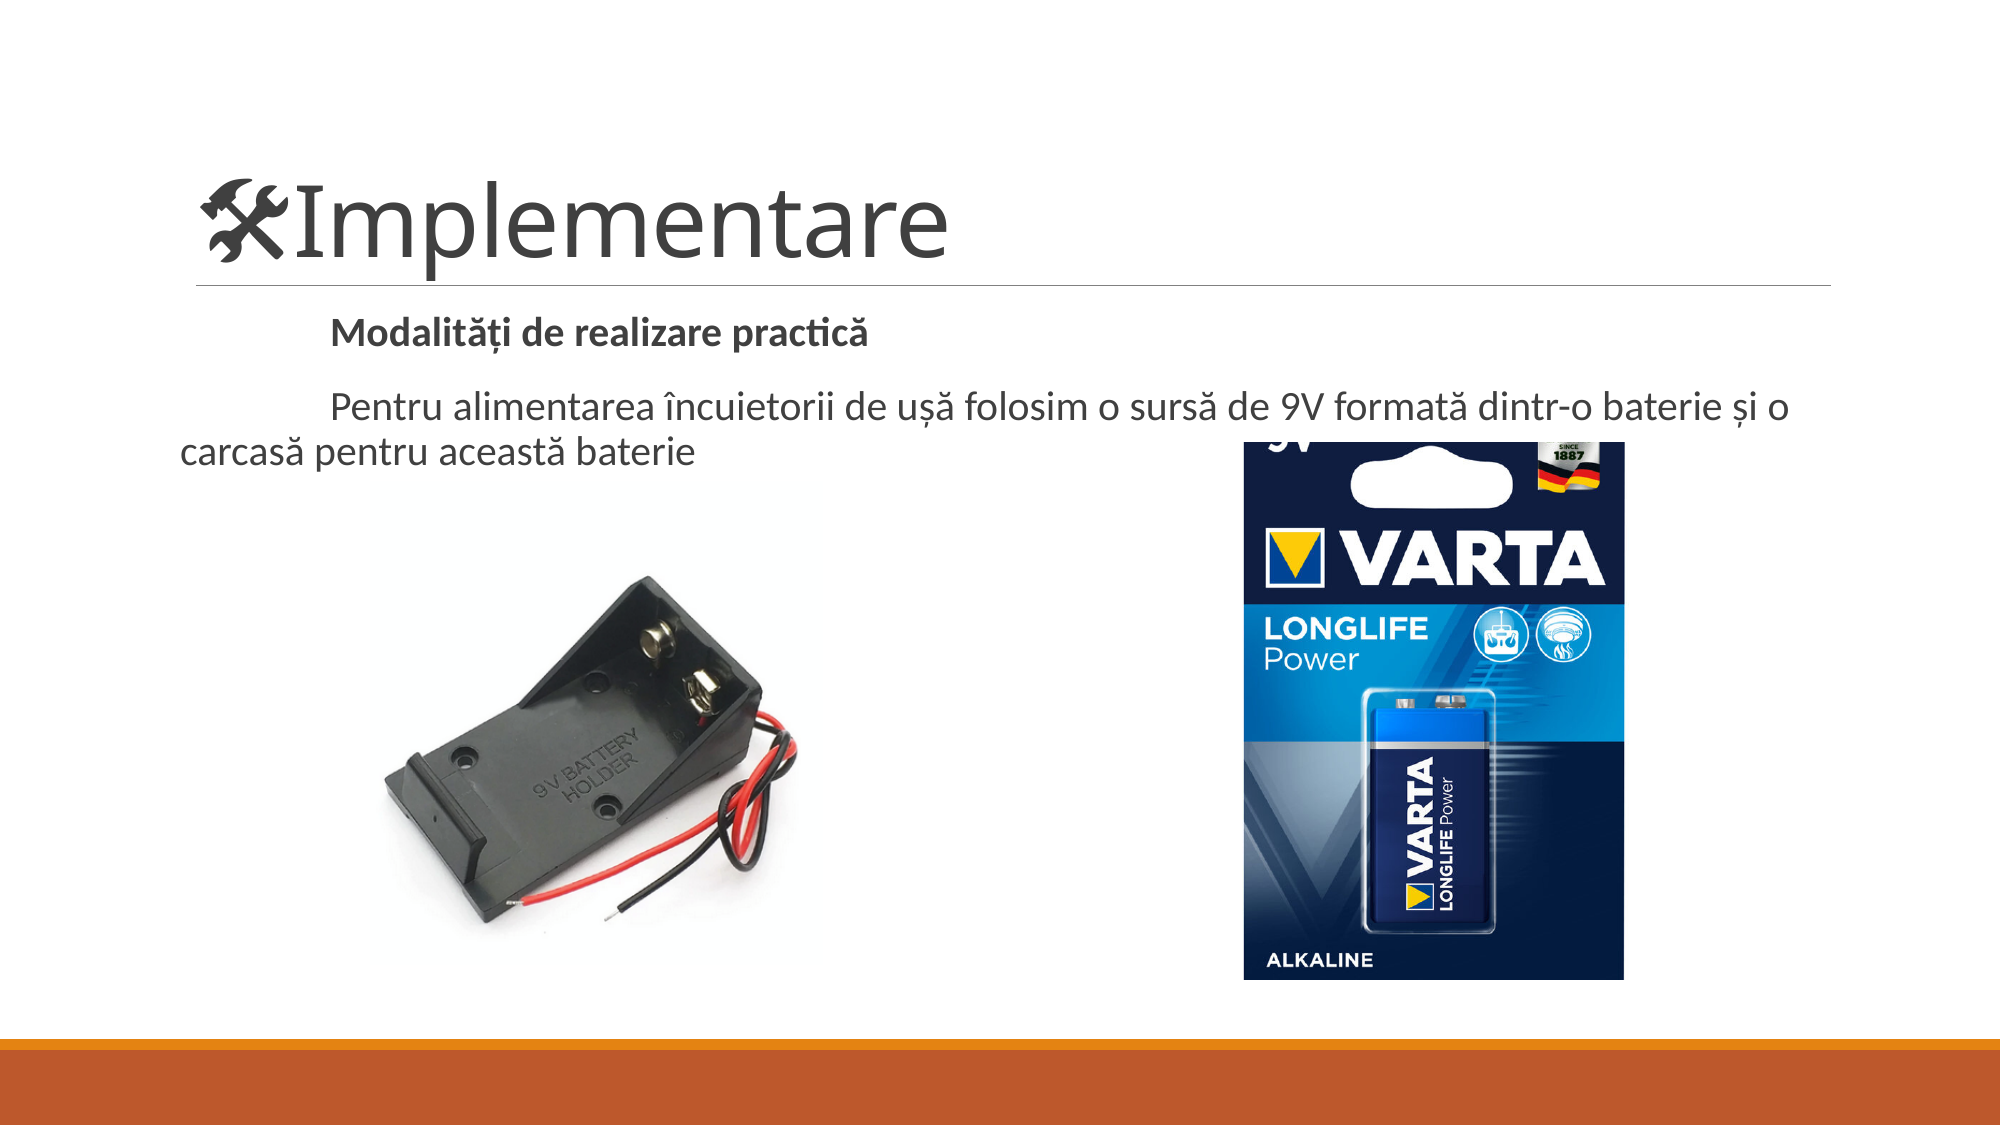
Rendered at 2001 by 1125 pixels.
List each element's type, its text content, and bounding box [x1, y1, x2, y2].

list Modalități de realizare practică Pentru alimentarea încuietorii de ușă folosim o sursă de 9V formată dintr-o baterie și o carcasă pentru această baterie [180, 302, 1830, 963]
picture [369, 470, 835, 981]
title 🛠Implementare [180, 47, 1830, 285]
picture [1241, 442, 1656, 982]
